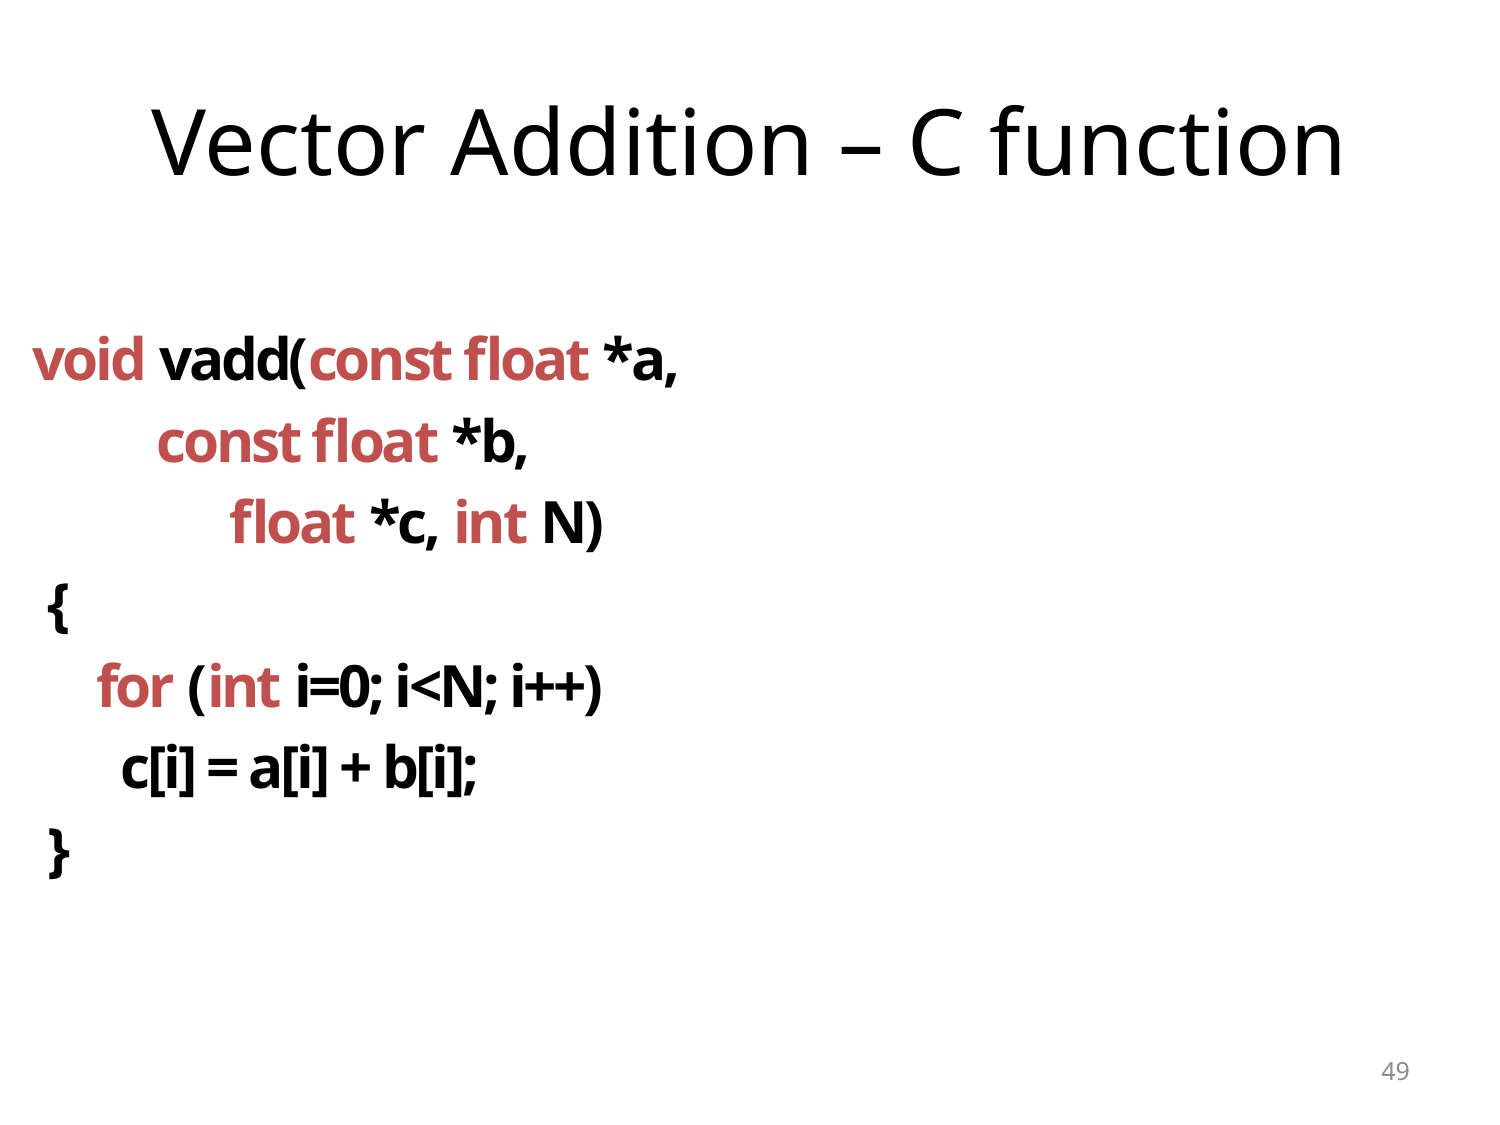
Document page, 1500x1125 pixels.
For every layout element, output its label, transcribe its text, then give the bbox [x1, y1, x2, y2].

list void vadd(const float *a, const float *b, float *c, int N) { for (int i=0; i<N; i++) c[i] = a[i] + b[i]; } [17, 314, 1483, 1005]
slide_number 49 [1074, 1042, 1425, 1103]
title Vector Addition – C function [75, 45, 1425, 233]
